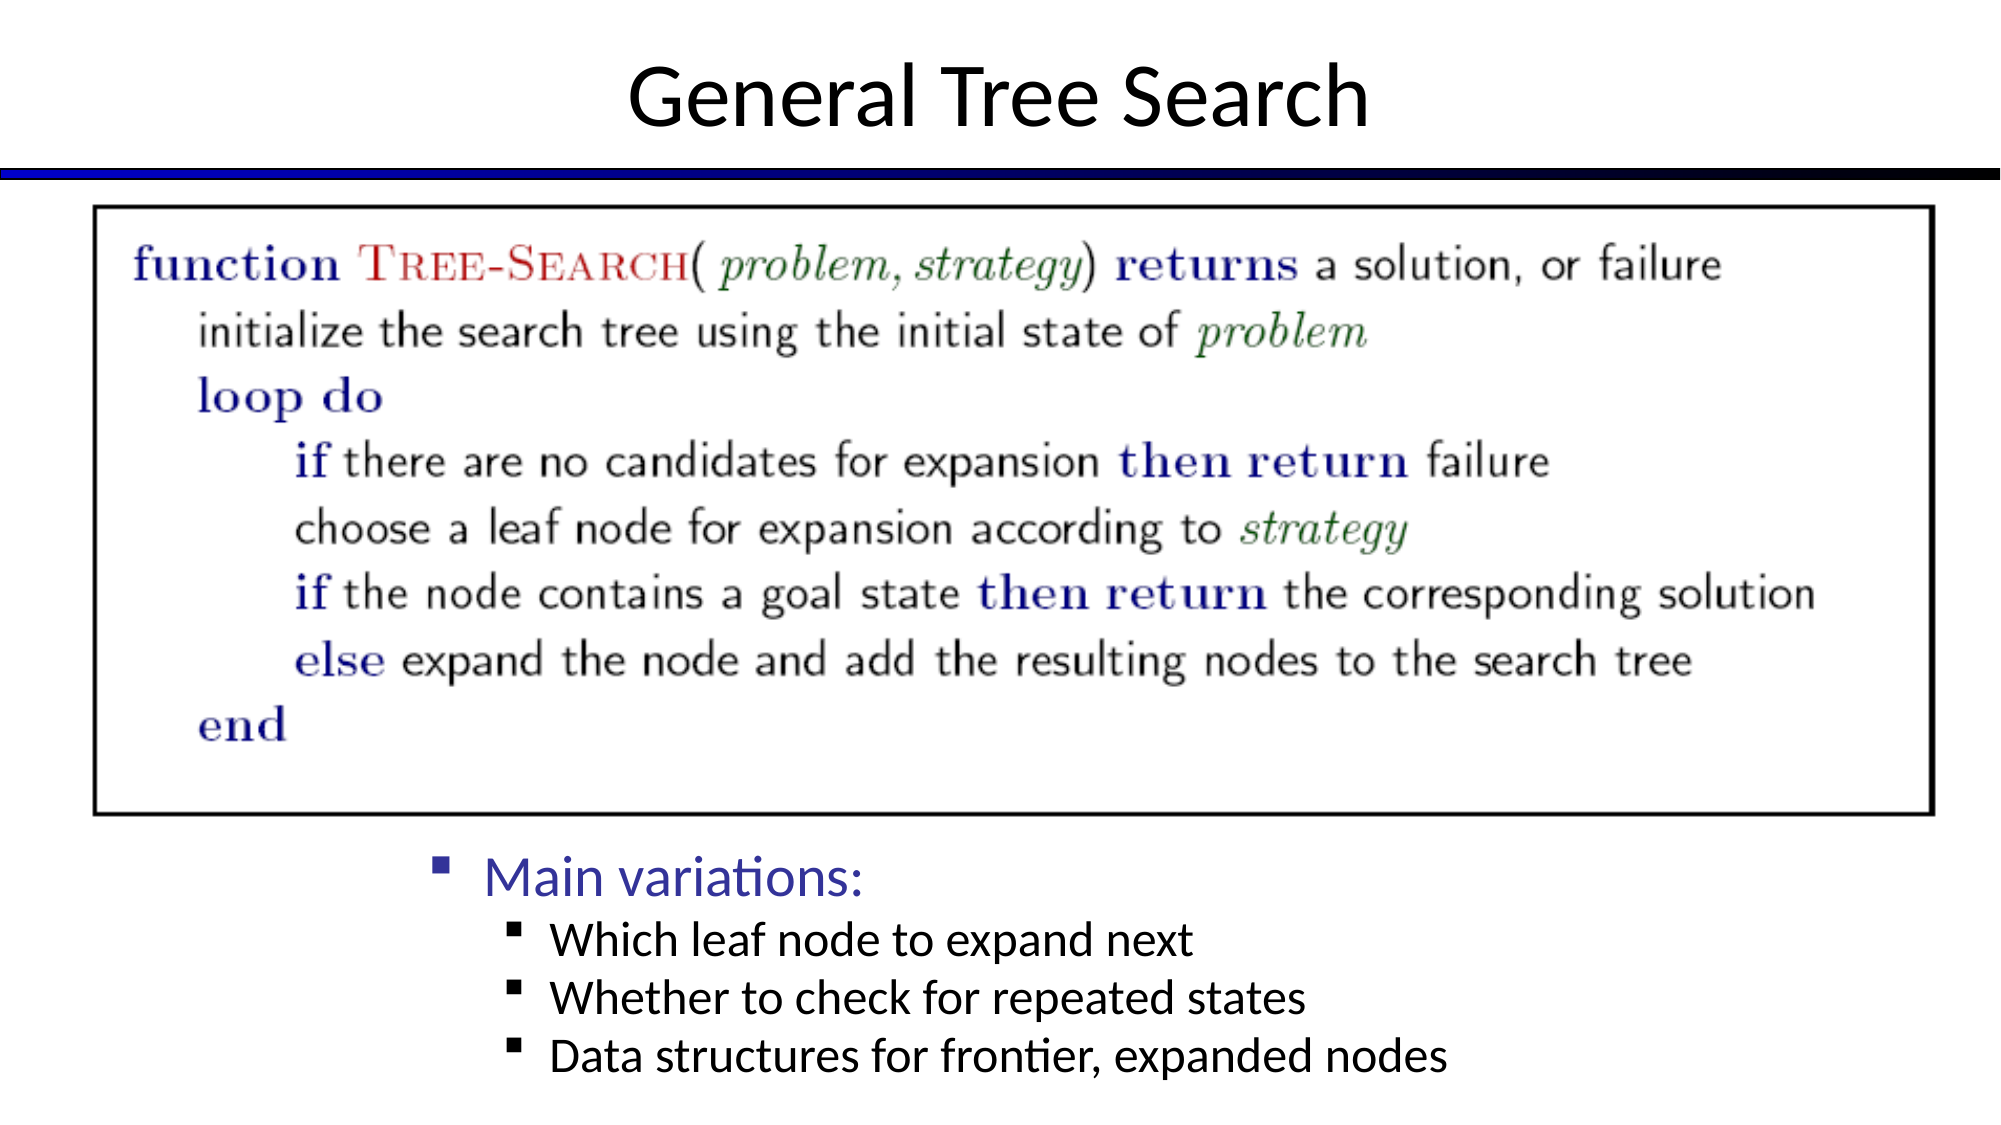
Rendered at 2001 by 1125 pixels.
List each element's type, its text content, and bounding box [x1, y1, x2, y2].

picture [87, 199, 1938, 820]
list Main variations: Which leaf node to expand next Whether to check for repeated states Data structures for frontier, expanded nodes [412, 844, 1613, 1113]
title General Tree Search [0, 0, 2000, 184]
